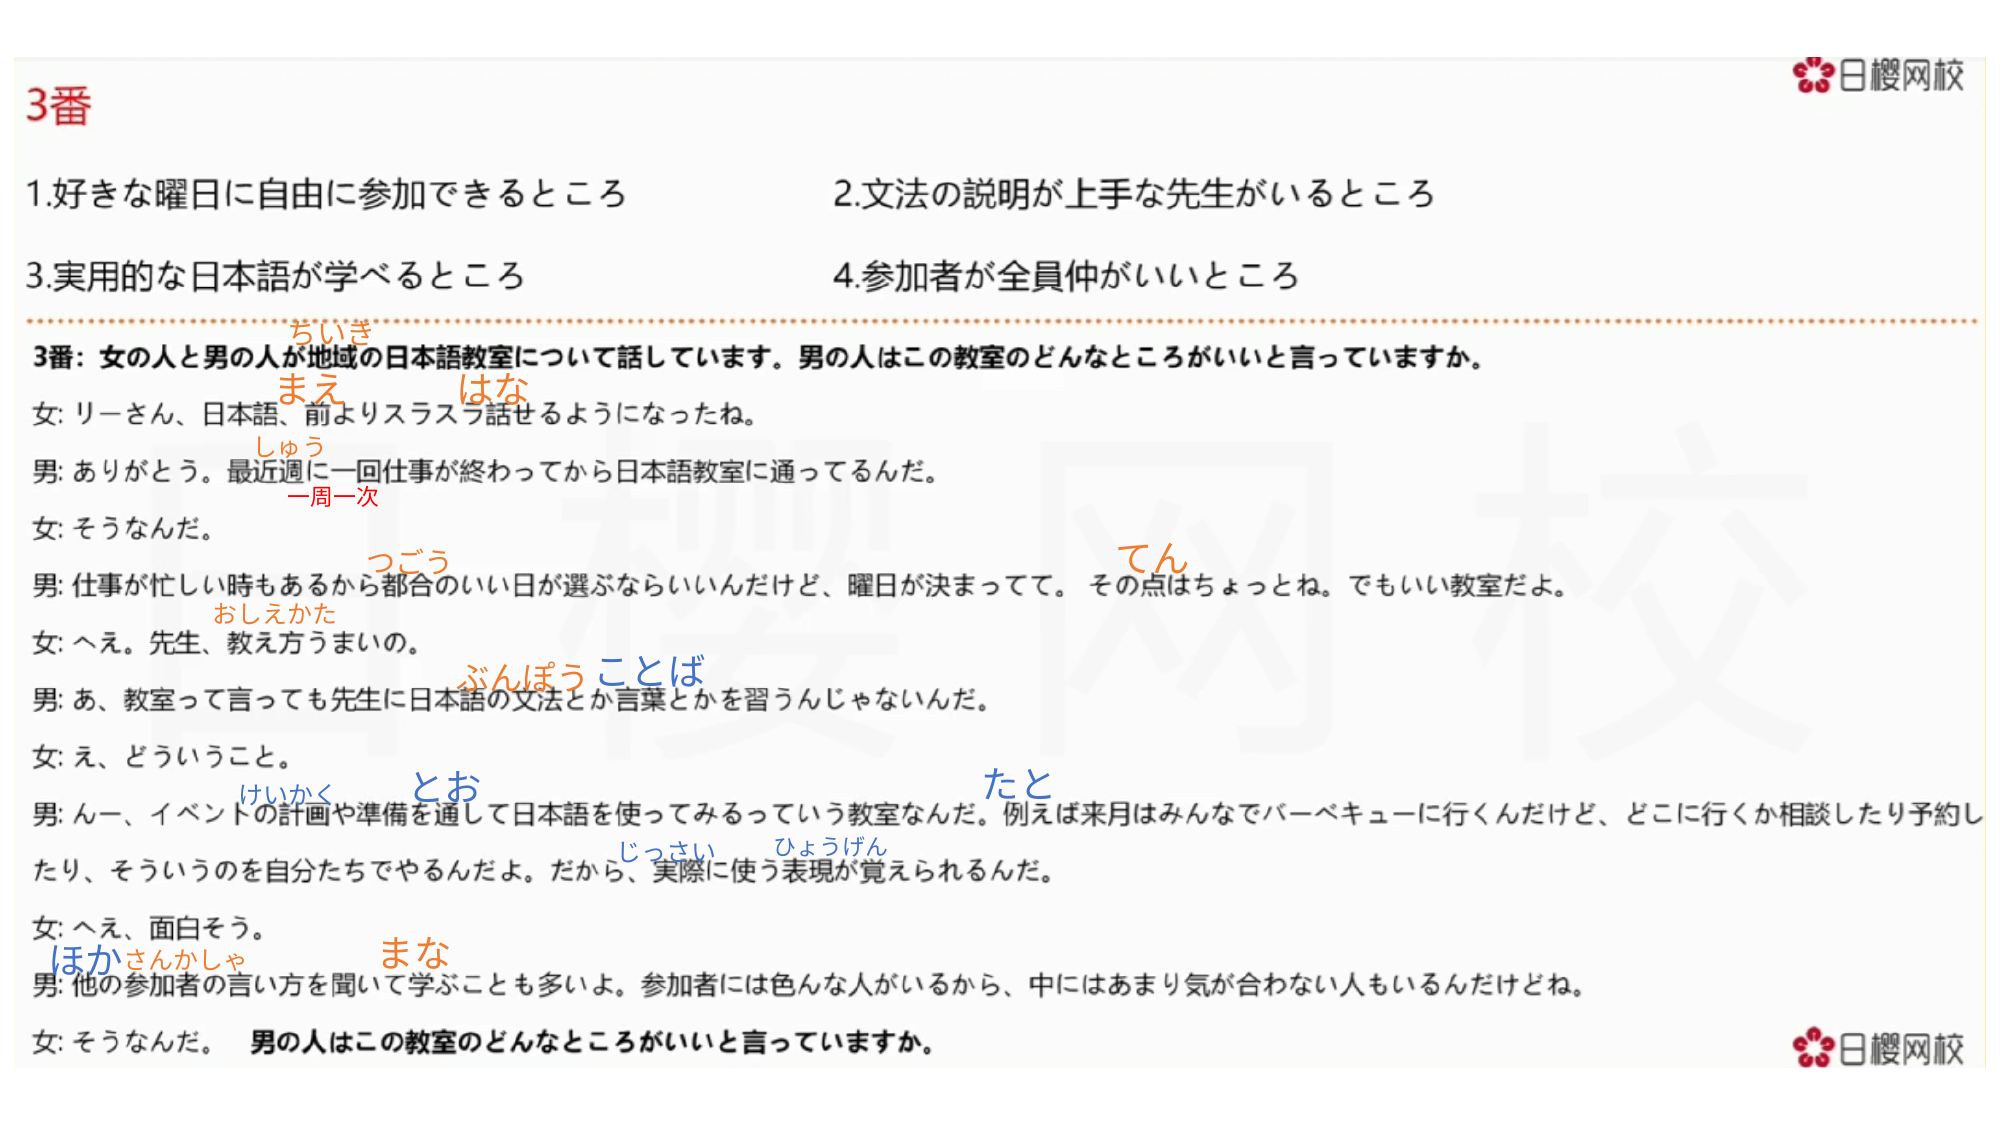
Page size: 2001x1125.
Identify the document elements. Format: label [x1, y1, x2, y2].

picture [14, 57, 1986, 1068]
